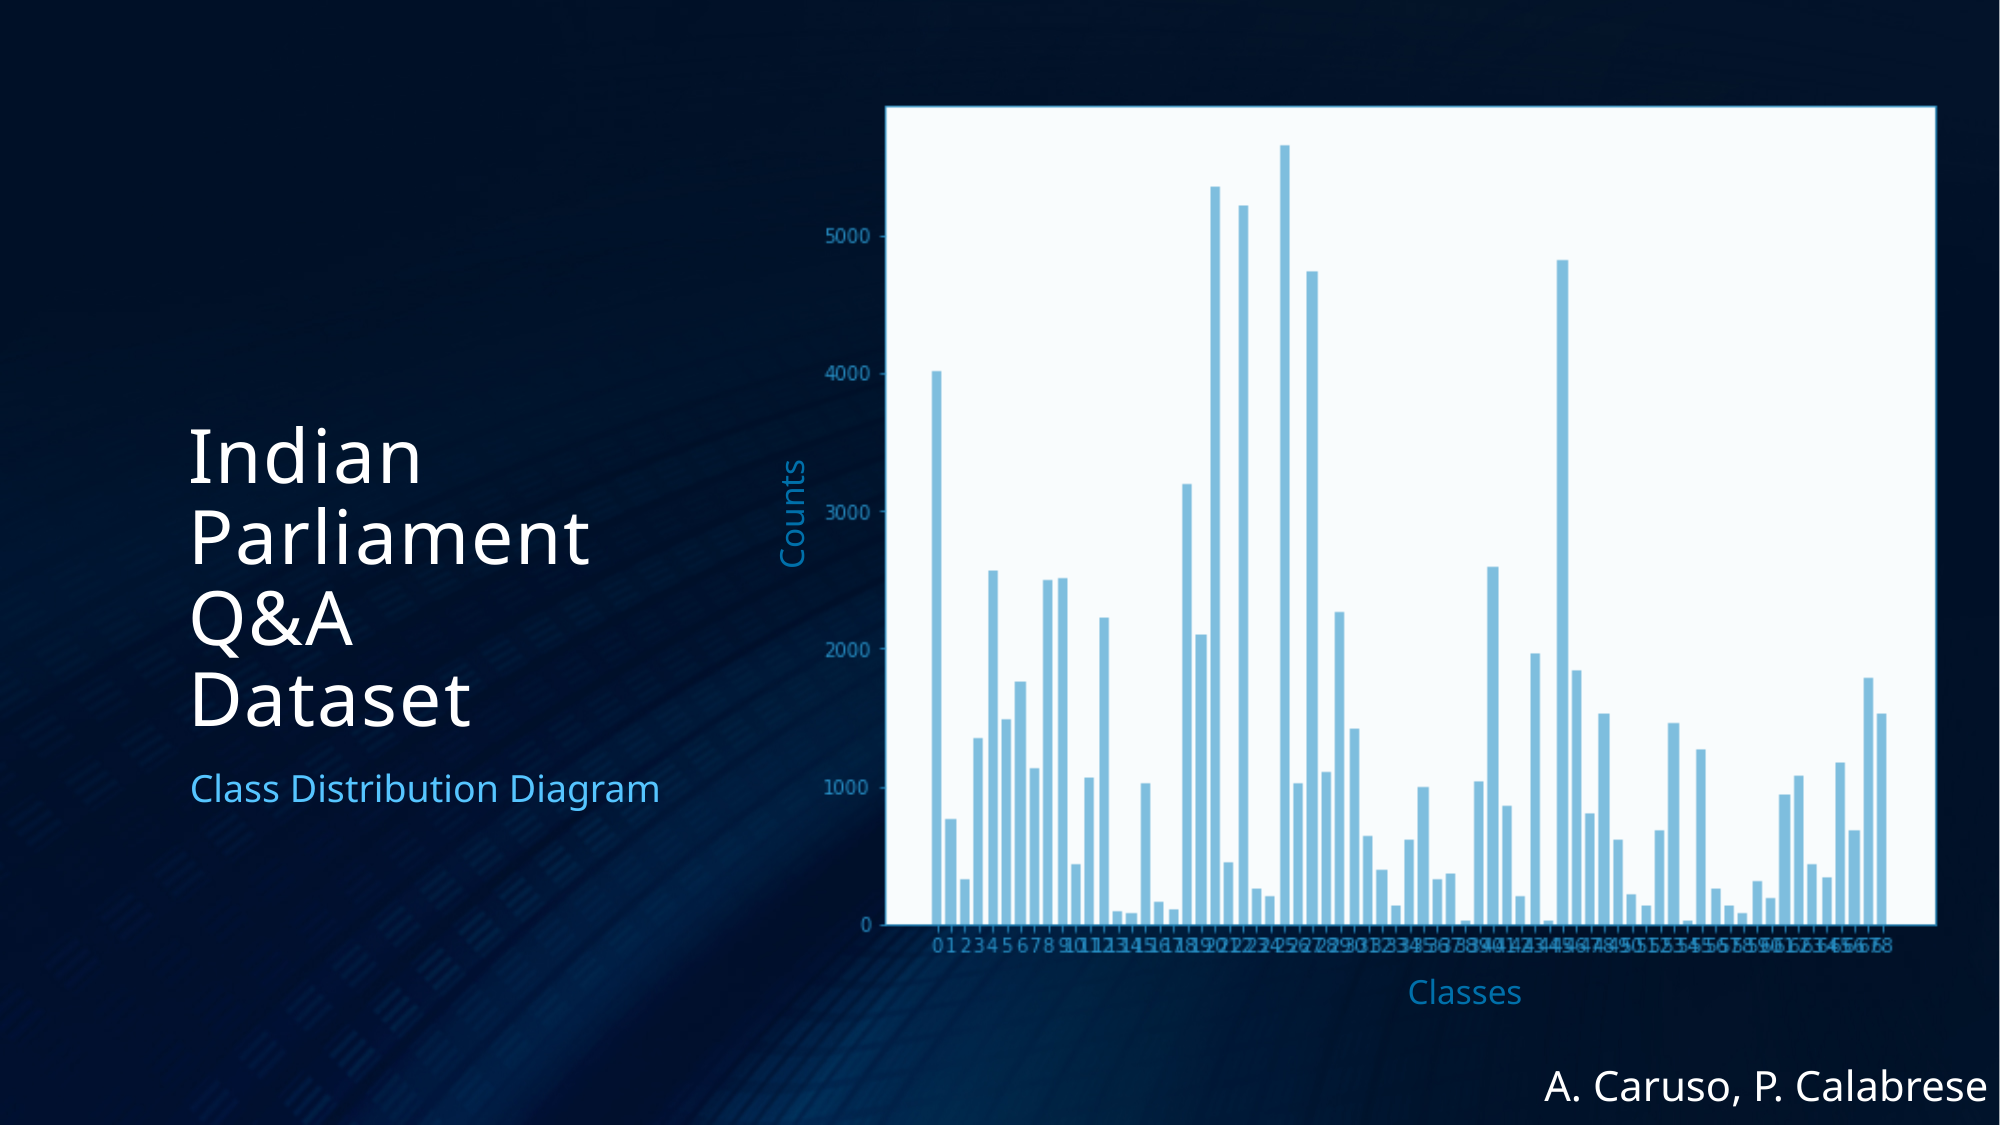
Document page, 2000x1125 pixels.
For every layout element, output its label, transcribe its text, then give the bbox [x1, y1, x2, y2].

list Class Distribution Diagram [174, 762, 763, 988]
text_box A. Caruso, P. Calabrese [1529, 1052, 2000, 1117]
title Indian Parliament Q&A Dataset [173, 312, 763, 750]
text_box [763, 92, 1947, 1020]
picture [0, 0, 2000, 1125]
